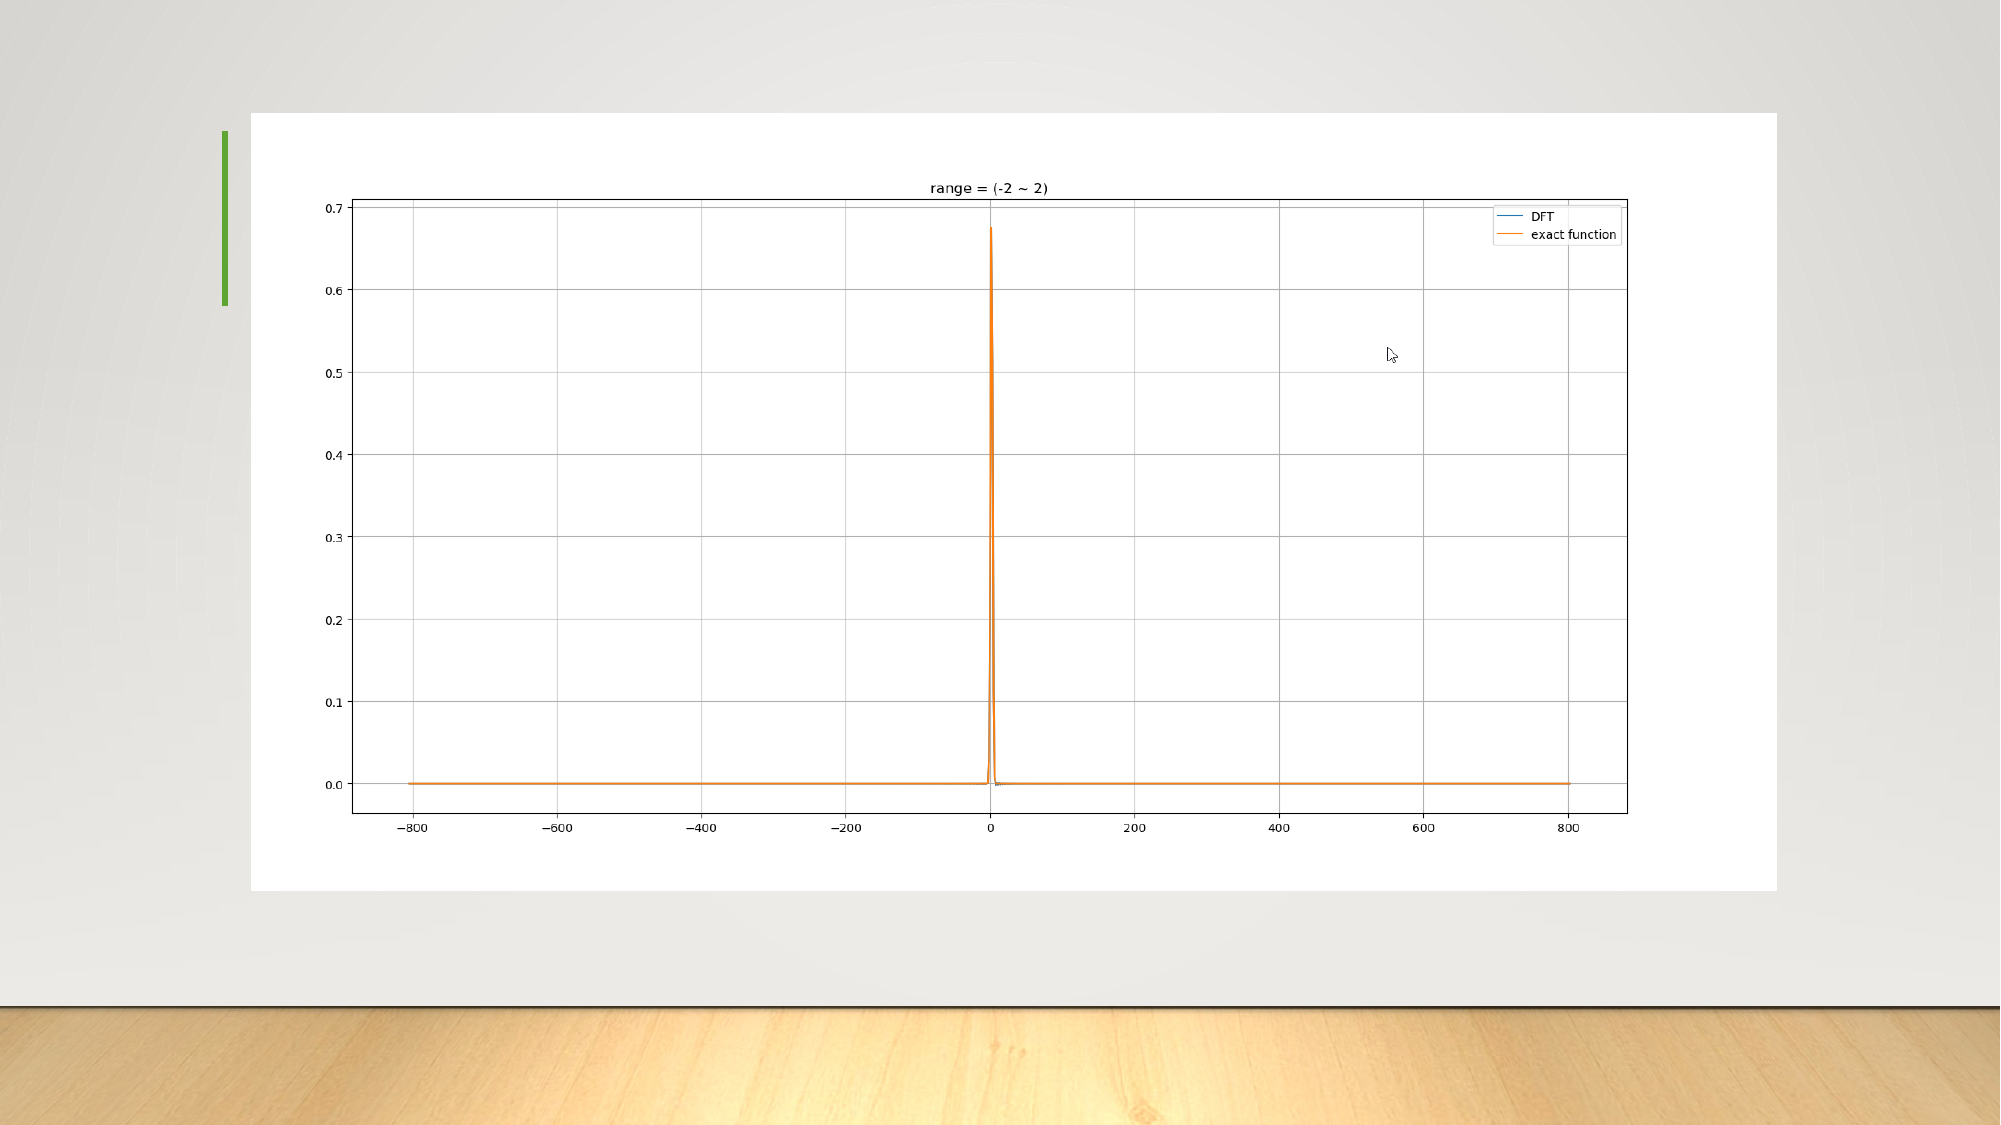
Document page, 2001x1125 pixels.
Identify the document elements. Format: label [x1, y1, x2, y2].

list [251, 113, 1777, 892]
picture [0, 1006, 2000, 1125]
